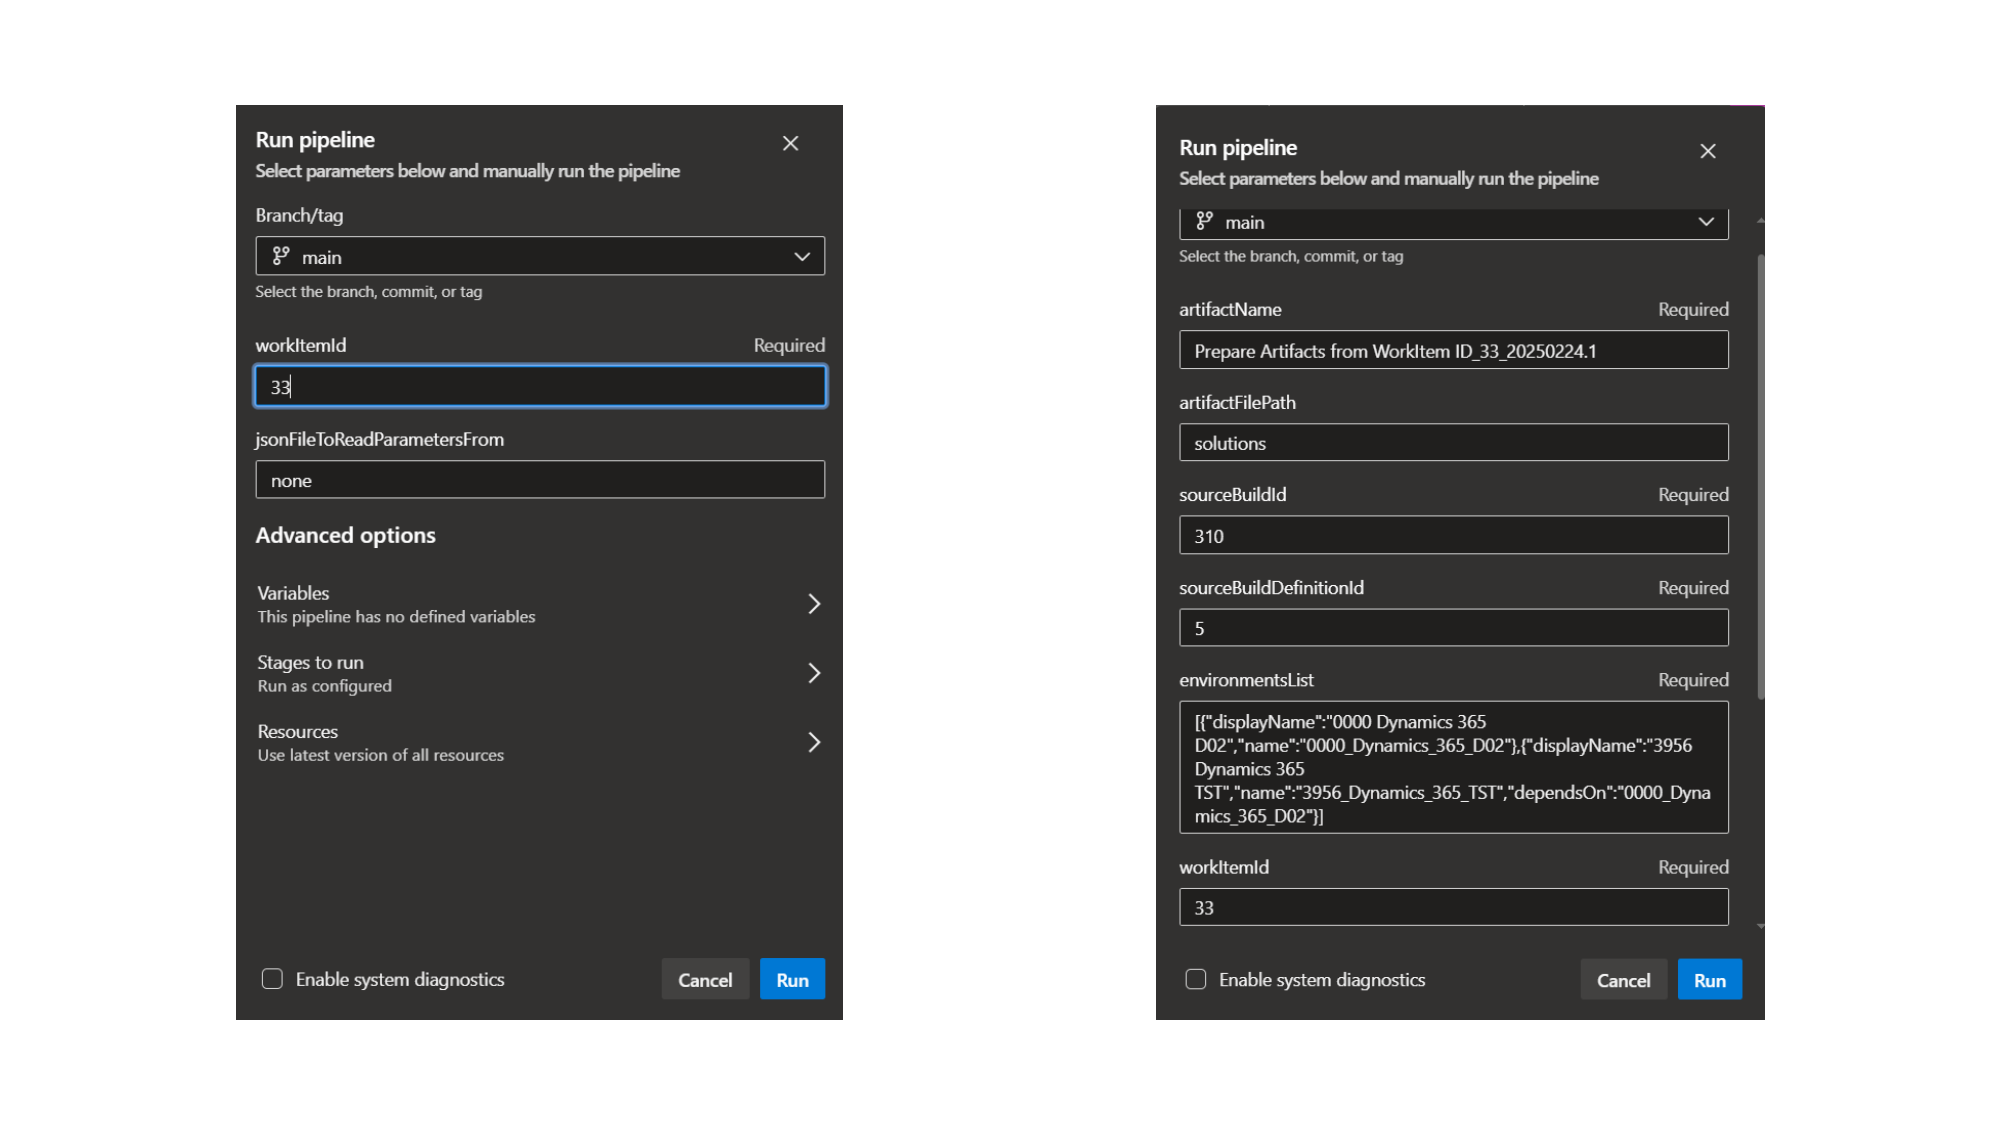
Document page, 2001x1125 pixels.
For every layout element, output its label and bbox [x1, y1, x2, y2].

picture [236, 105, 843, 1020]
picture [1156, 105, 1765, 1020]
